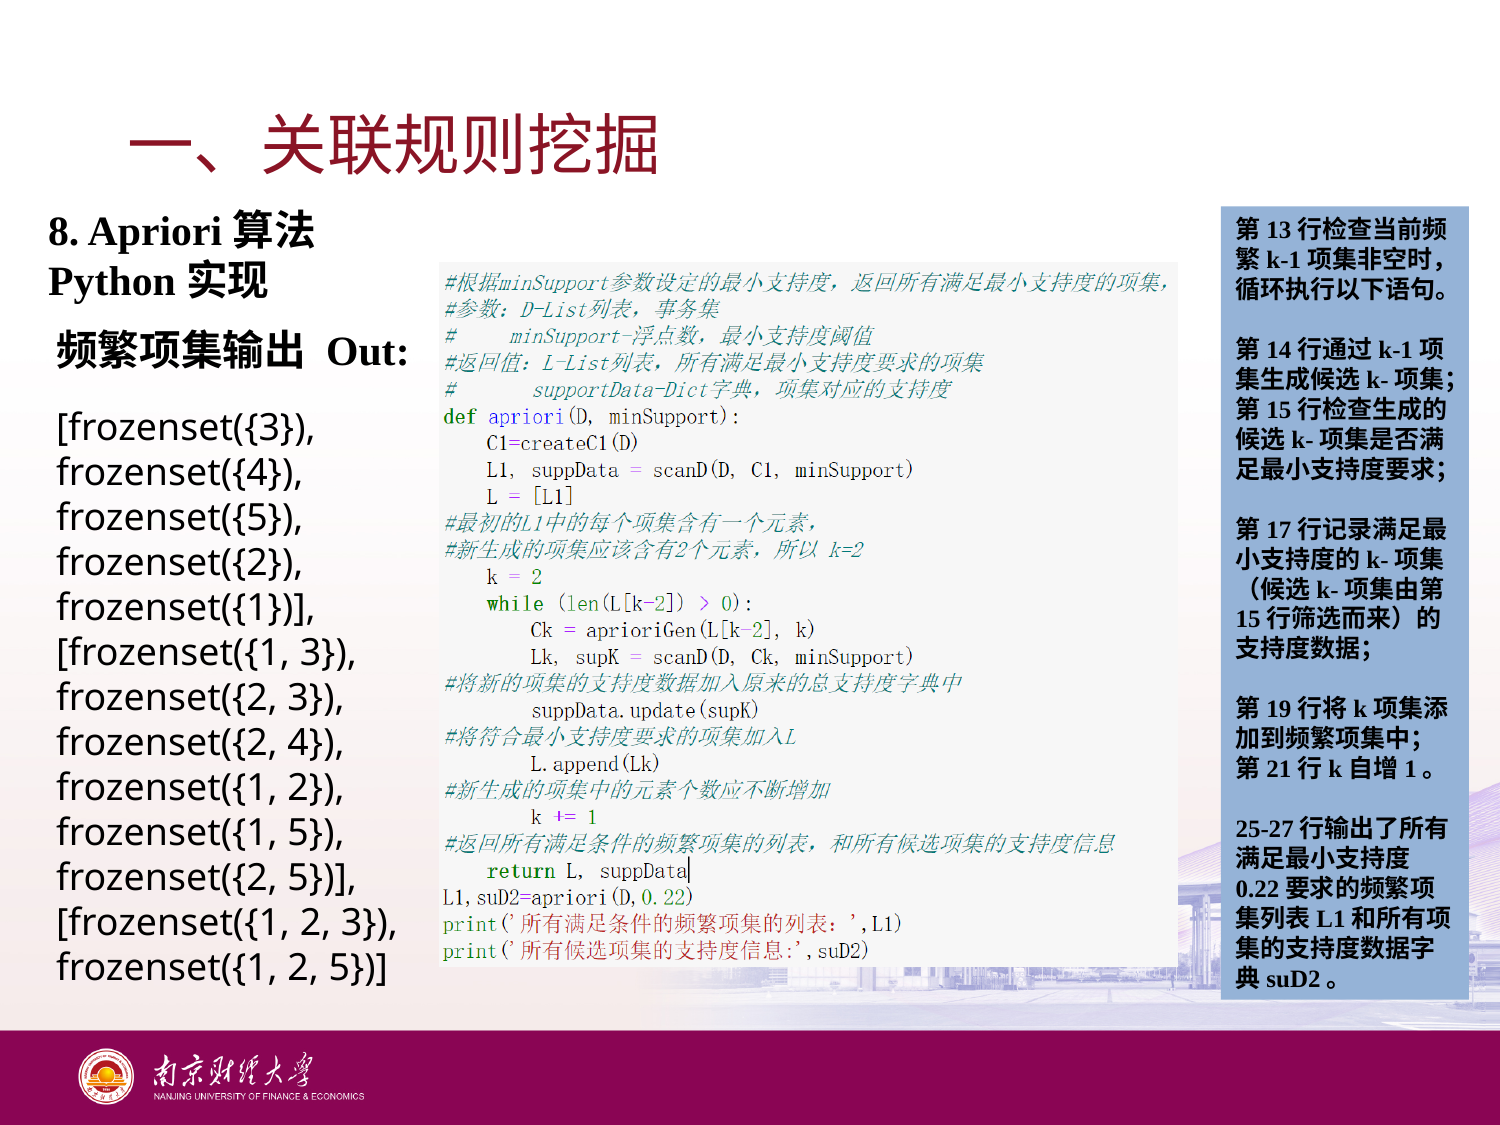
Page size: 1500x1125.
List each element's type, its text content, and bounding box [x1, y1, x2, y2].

text_box [frozenset({3}), frozenset({4}), frozenset({5}), frozenset({2}), frozenset({1})], [frozenset({1, 3}), frozenset({2, 3}), frozenset({2, 4}), frozenset({1, 2}), frozenset({1, 5}), frozenset({2, 5})], [frozenset({1, 2, 3}), frozenset({1, 2, 5})] [41, 395, 524, 996]
text_box 频繁项集输出 Out: [41, 316, 434, 395]
text_box 8. Apriori算法Python实现 [33, 196, 396, 787]
text_box 第13行检查当前频繁k-1项集非空时，循环执行以下语句。 第14行通过k-1项集生成候选k-项集；第15行检查生成的候选k-项集是否满足最小支持度要求； 第17行记录满足最小支持度的k-项集（候选k-项集由第15行筛选而来）的支持度数据； 第19行将k项集添加到频繁项集中；第21行k自增1。 25-27行输出了所有满足最小支持度0.22要求的频繁项集列表L1和所有项集的支持度数据字典suD2。 [1220, 206, 1469, 1000]
picture [0, 0, 1500, 1125]
title 一、关联规则挖掘 [112, 66, 1376, 220]
